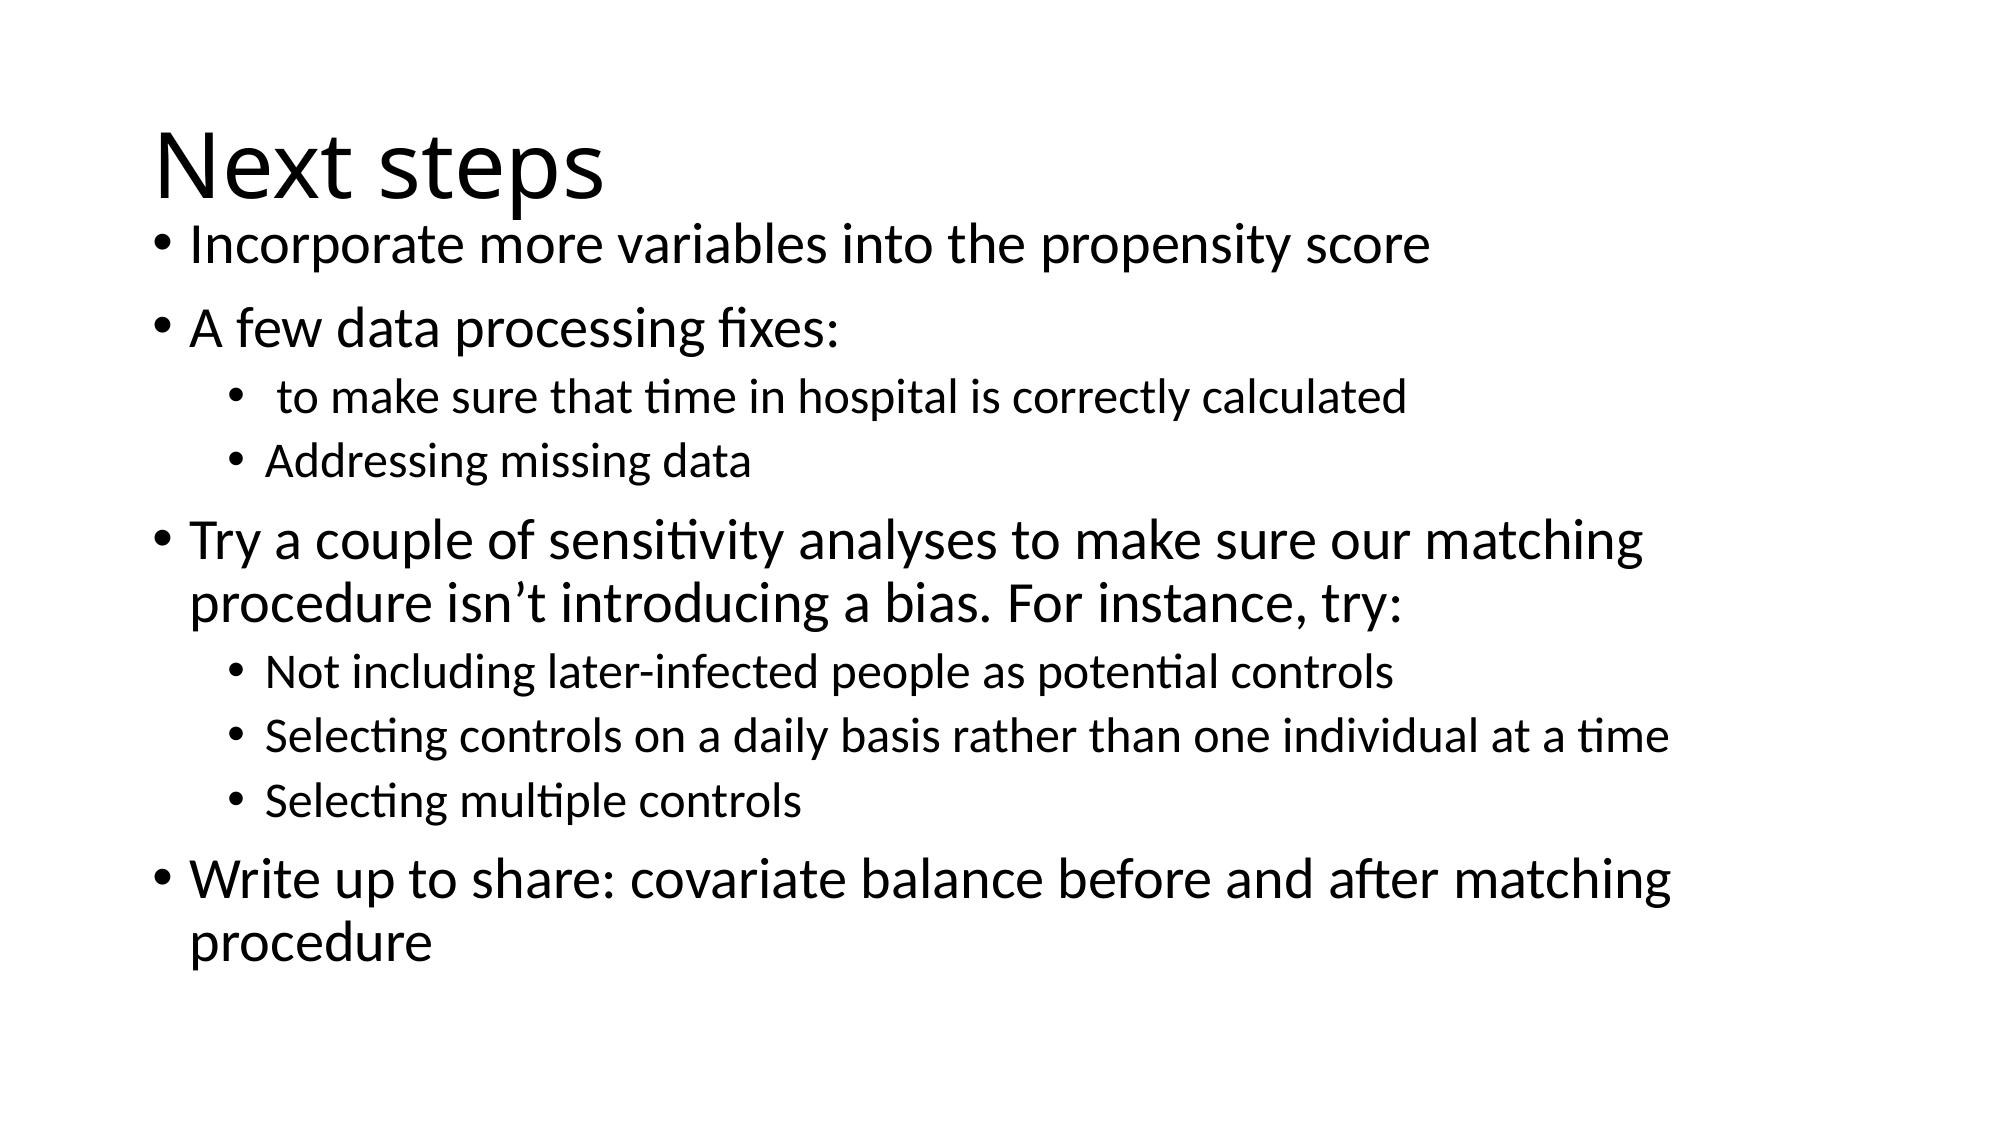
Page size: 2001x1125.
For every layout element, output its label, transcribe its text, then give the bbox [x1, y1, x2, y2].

title Next steps [137, 59, 1863, 205]
list Incorporate more variables into the propensity score A few data processing fixes: to make sure that time in hospital is correctly calculated Addressing missing data Try a couple of sensitivity analyses to make sure our matching procedure isn’t introducing a bias. For instance, try: Not including later-infected people as potential controls Selecting controls on a daily basis rather than one individual at a time Selecting multiple controls Write up to share: covariate balance before and after matching procedure [137, 205, 1863, 1044]
